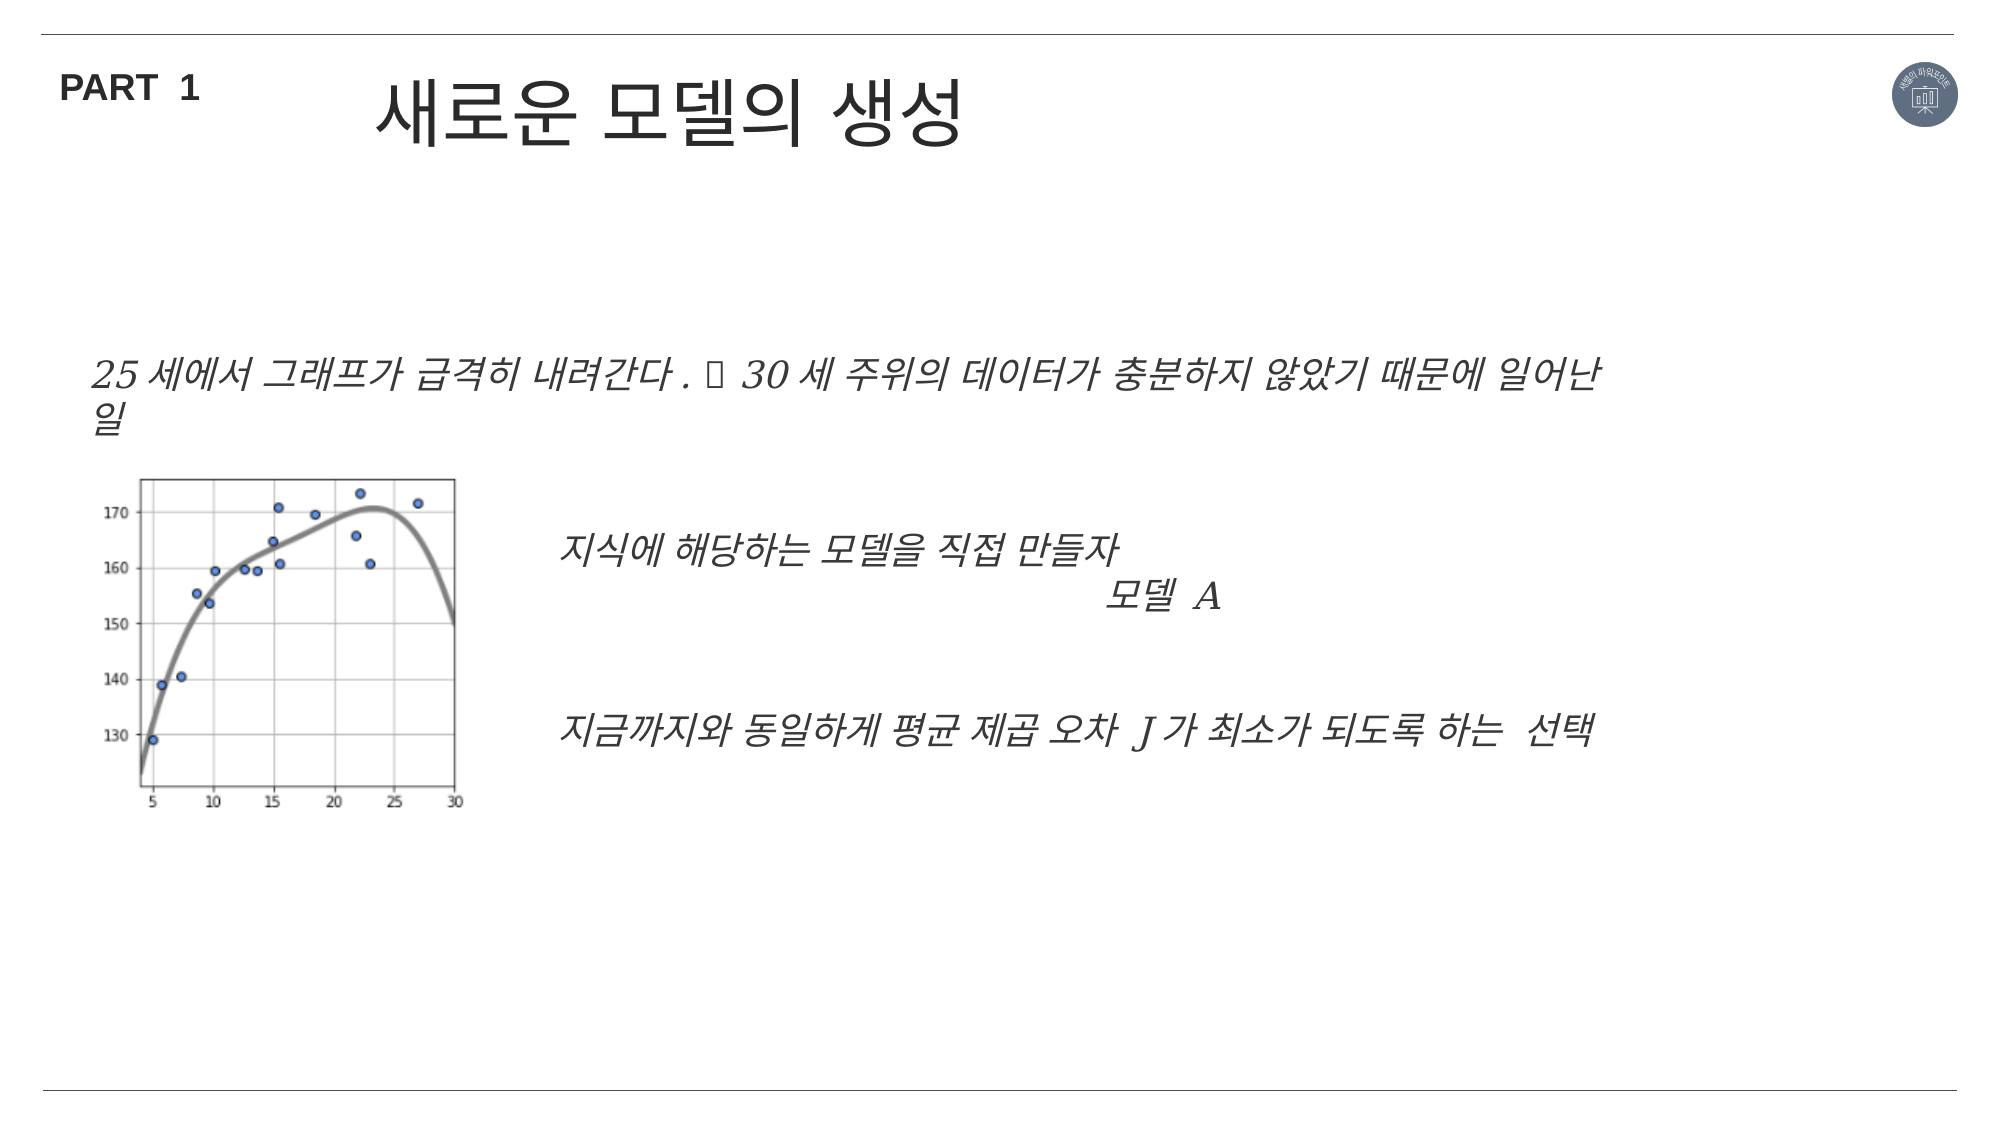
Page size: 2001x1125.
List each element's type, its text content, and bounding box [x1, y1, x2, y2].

picture [88, 475, 478, 831]
picture [1892, 62, 1958, 127]
text_box 25세에서 그래프가 급격히 내려간다.  30세 주위의 데이터가 충분하지 않았기 때문에 일어난 일 [73, 343, 1614, 449]
text_box 새로운 모델의 생성 [358, 59, 1061, 165]
text_box PART 1 [44, 55, 235, 116]
